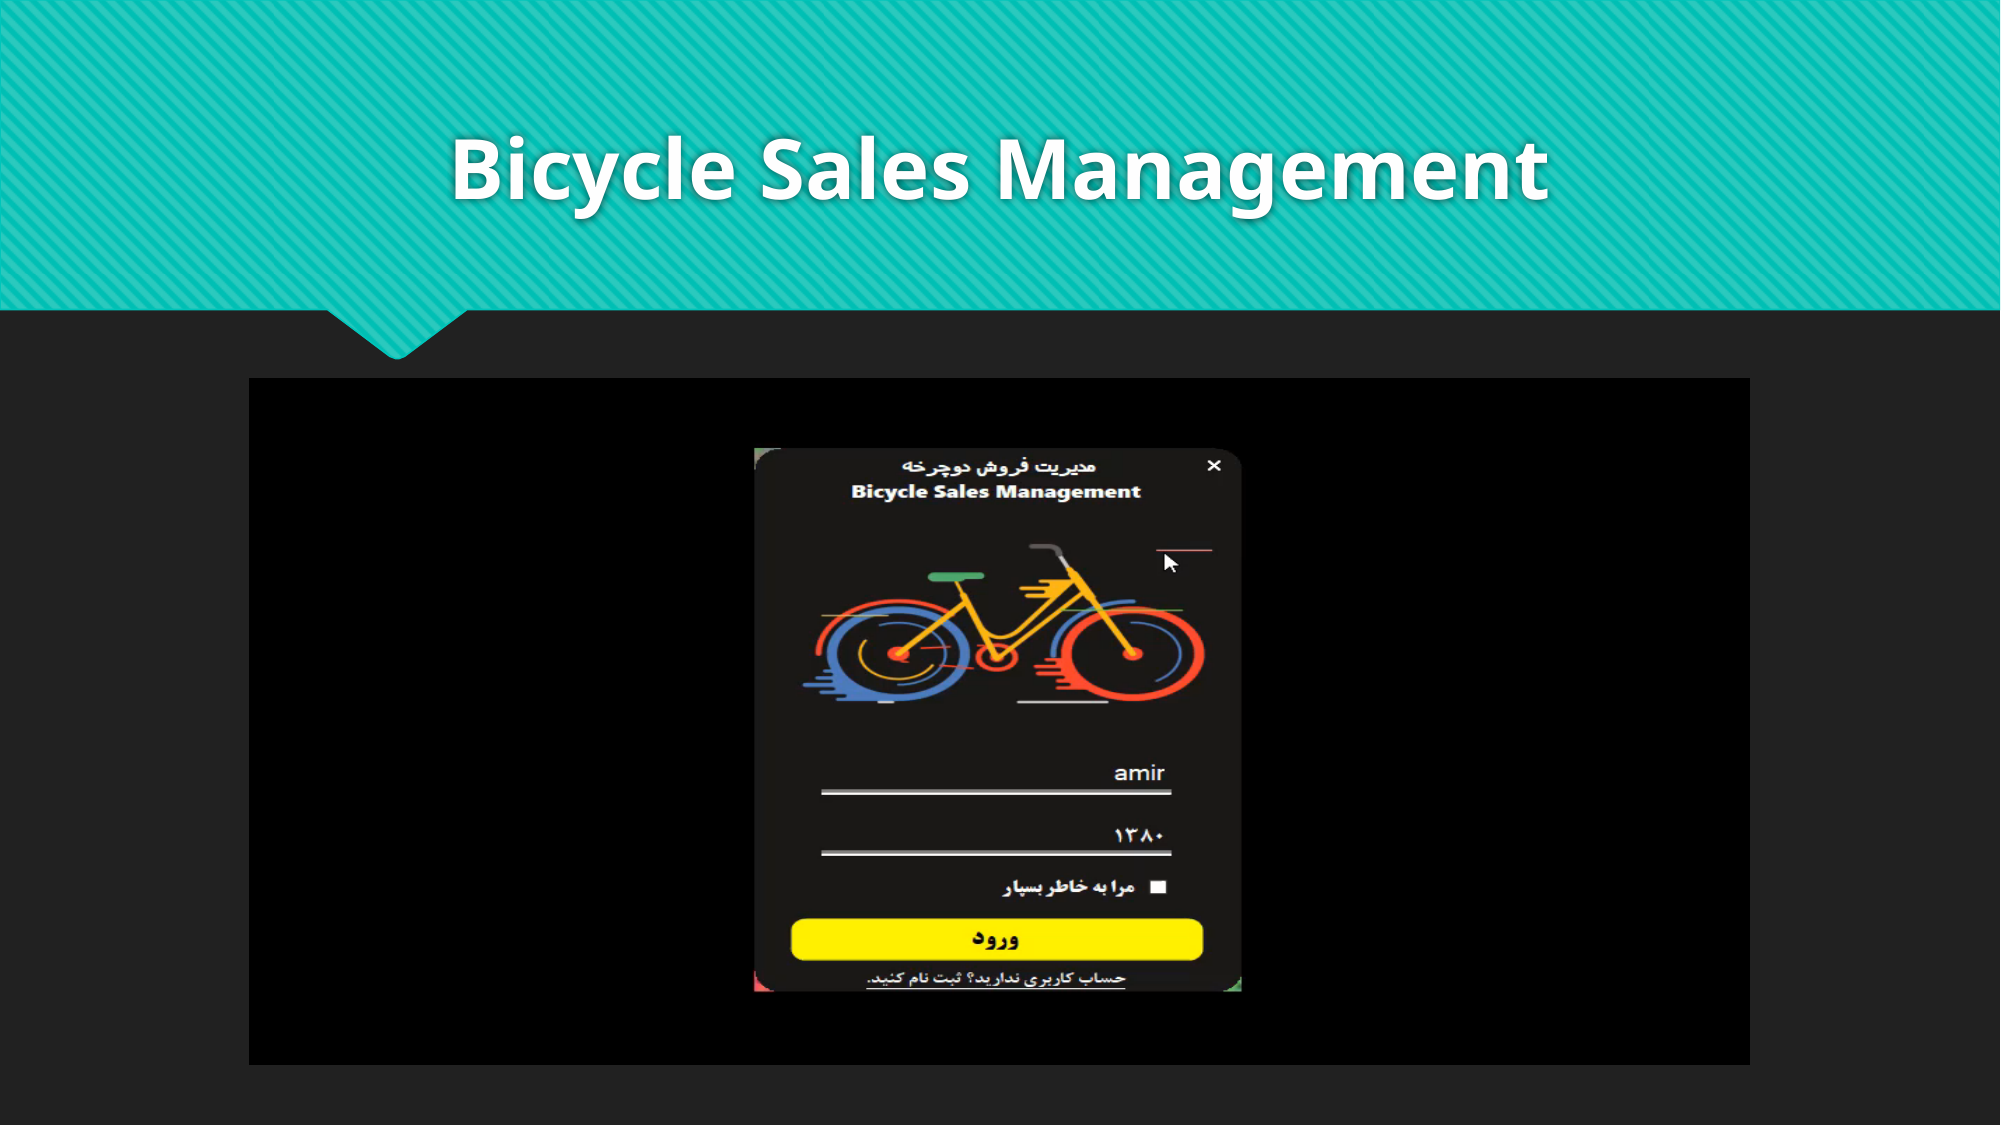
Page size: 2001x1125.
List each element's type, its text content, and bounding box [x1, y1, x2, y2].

title Bicycle Sales Management [132, 73, 1868, 224]
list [248, 377, 1751, 1067]
